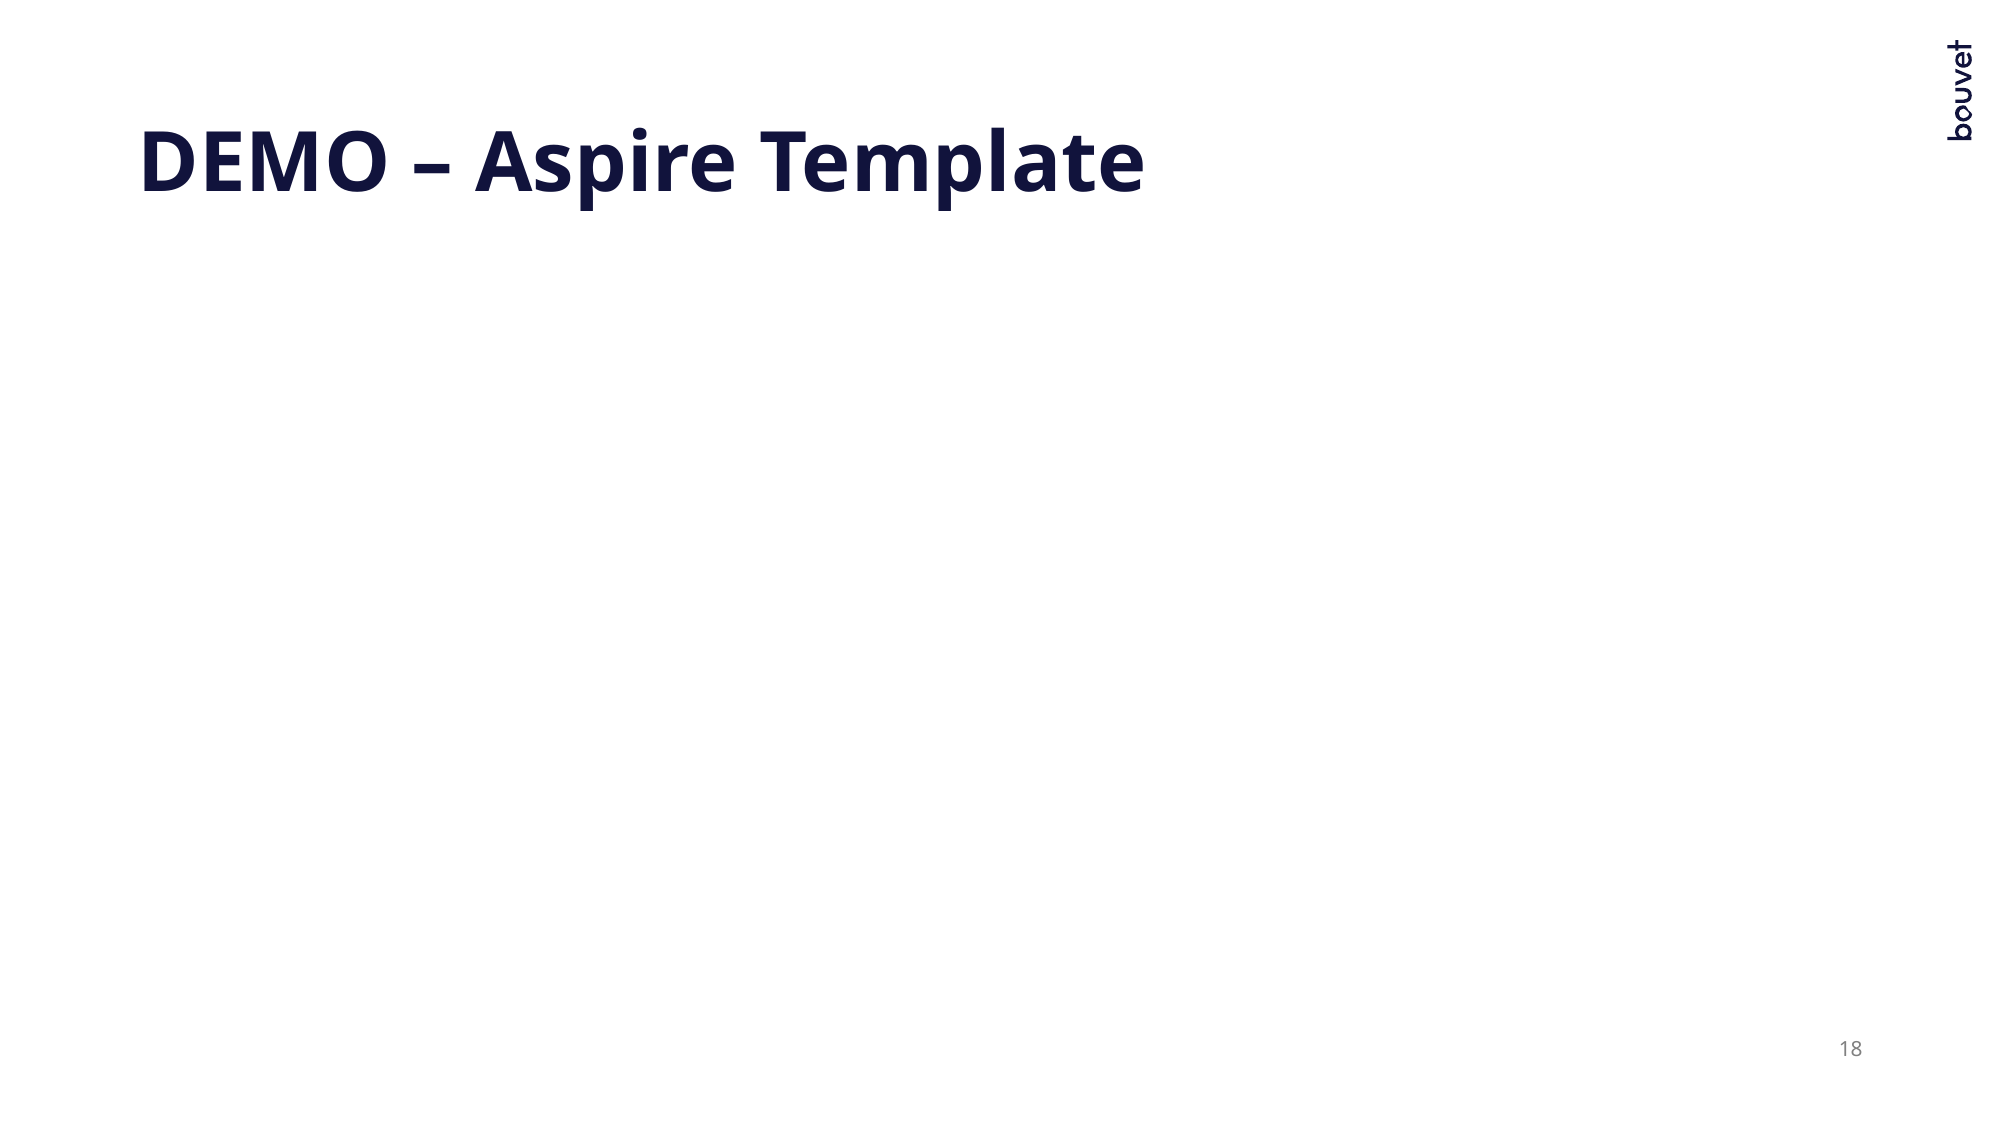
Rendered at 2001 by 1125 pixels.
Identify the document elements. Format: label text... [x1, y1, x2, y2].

slide_number 18 [1733, 1017, 1863, 1082]
title DEMO – Aspire Template [137, 119, 1863, 314]
